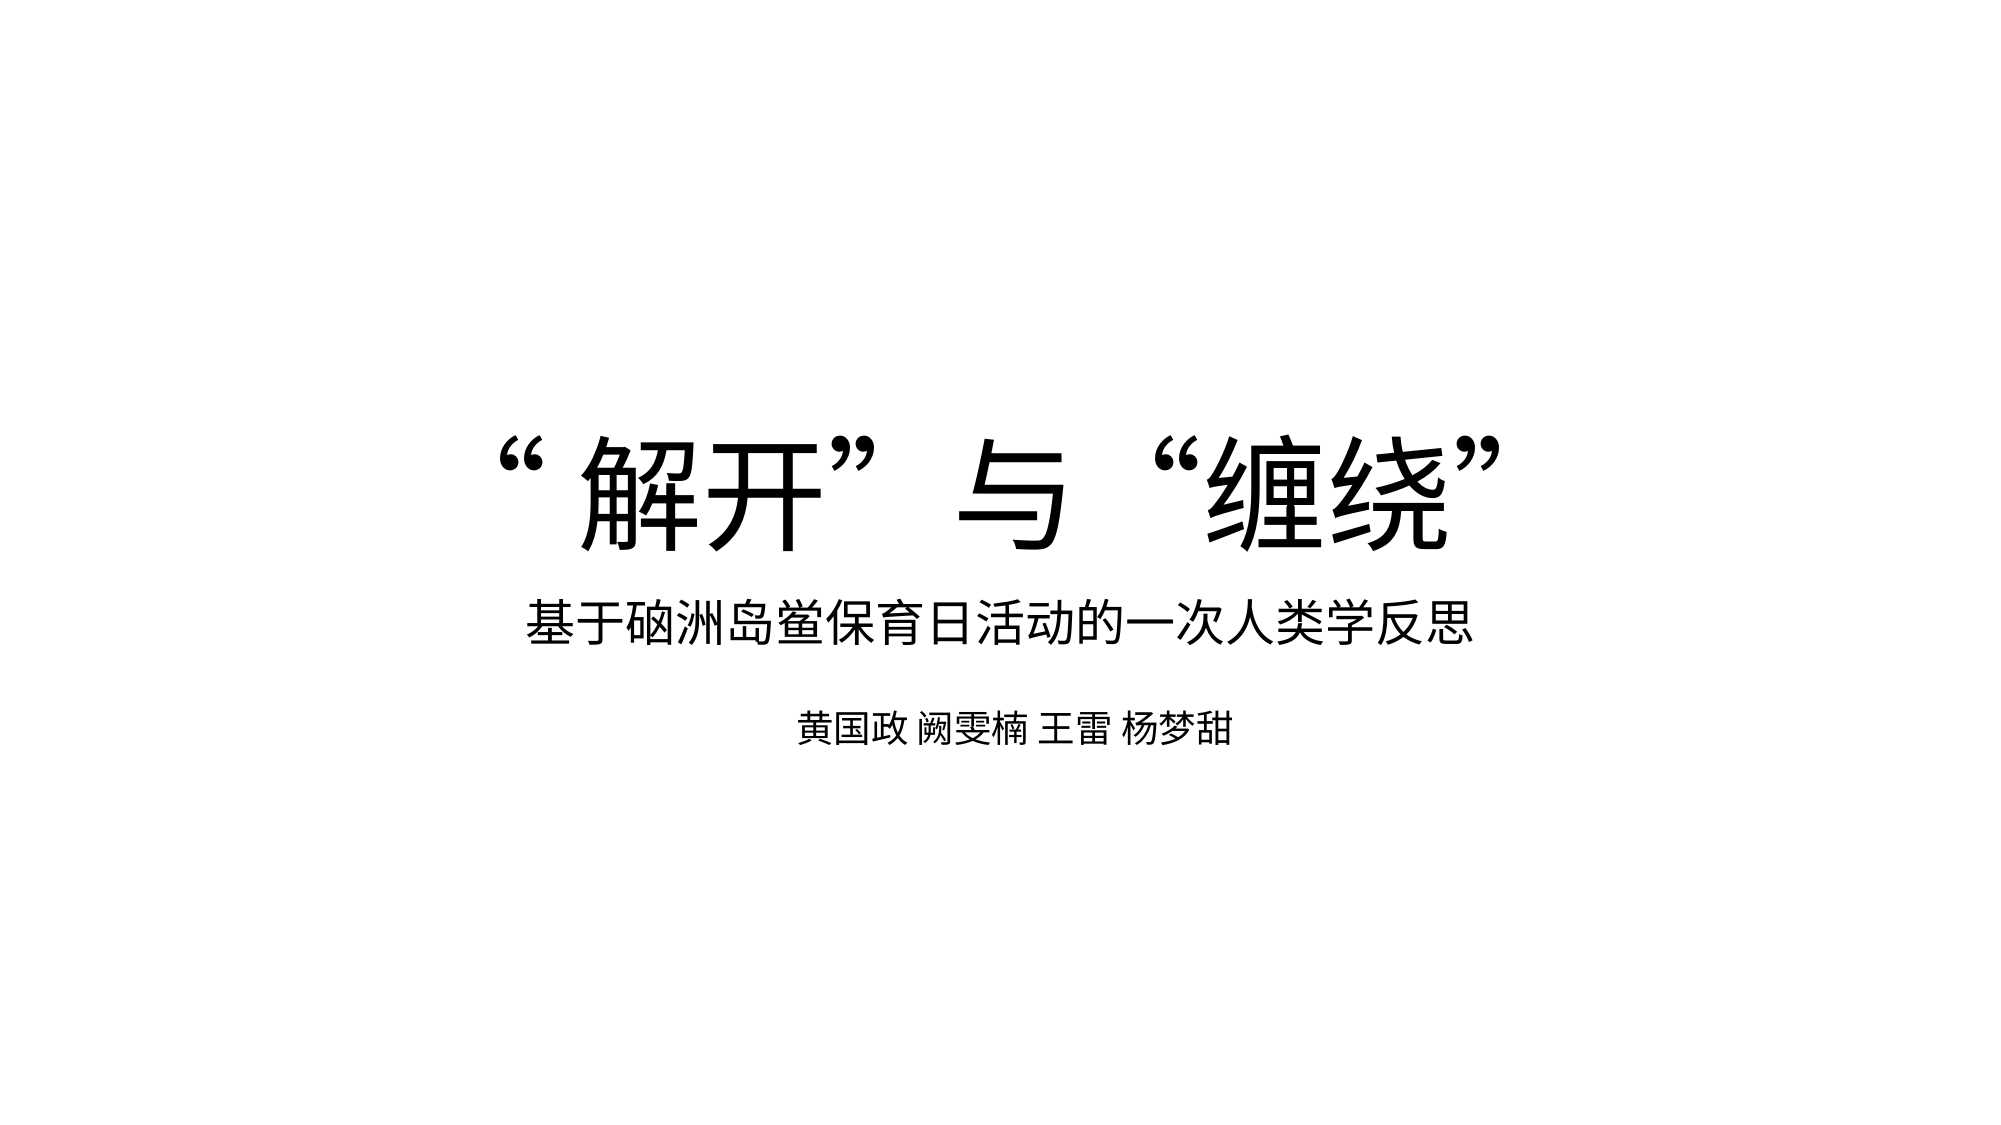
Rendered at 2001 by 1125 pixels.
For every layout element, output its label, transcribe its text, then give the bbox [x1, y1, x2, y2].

title “解开”与“缠绕” [249, 184, 1750, 576]
subtitle 基于硇洲岛鲎保育日活动的一次人类学反思 [249, 590, 1750, 666]
text_box 黄国政 阙雯楠 王雷 杨梦甜 [549, 697, 1482, 757]
